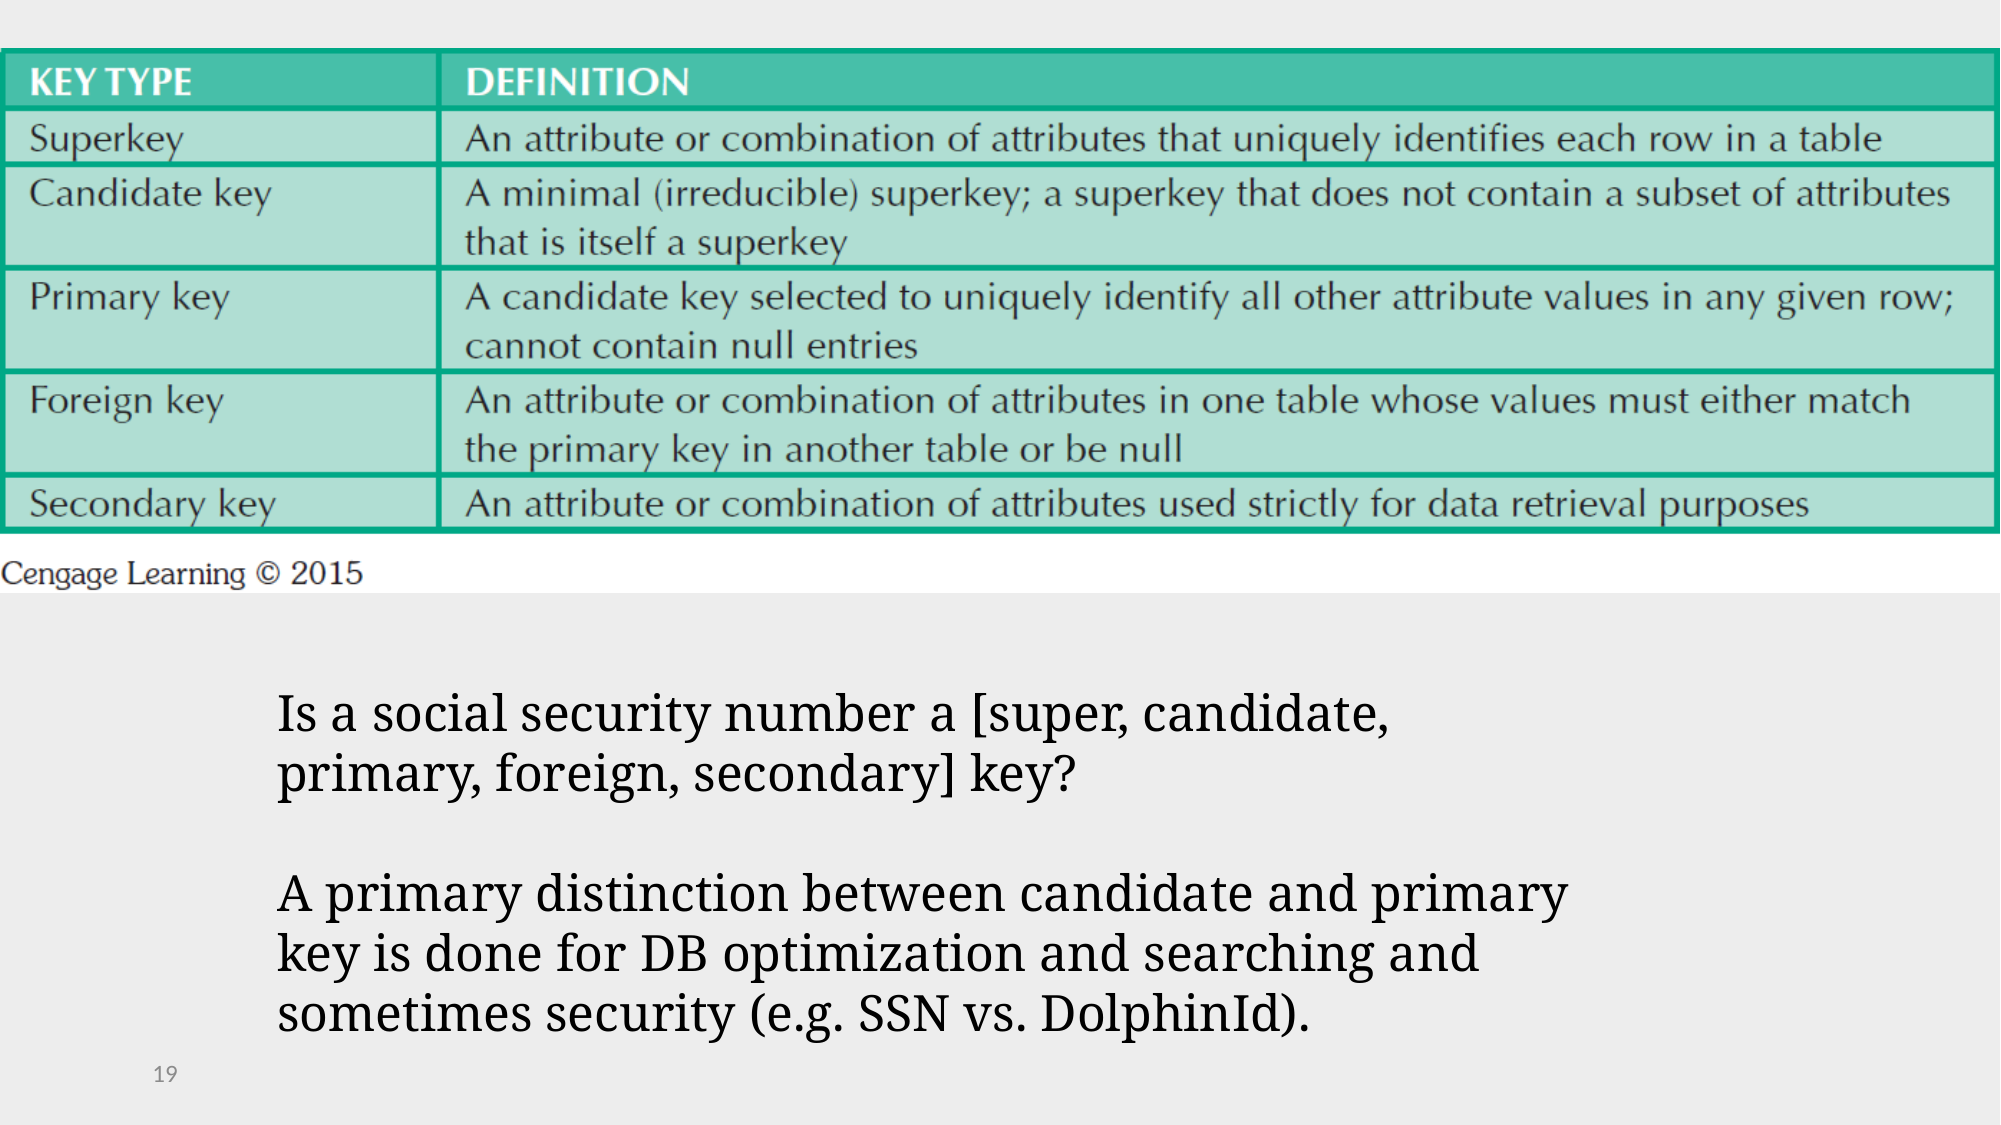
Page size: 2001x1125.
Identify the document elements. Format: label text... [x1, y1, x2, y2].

text_box 19 [137, 1042, 588, 1103]
text_box Is a social security number a [super, candidate, primary, foreign, secondary] key? A primary distinction between candidate and primary key is done for DB optimization and searching and sometimes security (e.g. SSN vs. DolphinId). [262, 673, 1588, 1049]
picture [0, 48, 2000, 593]
